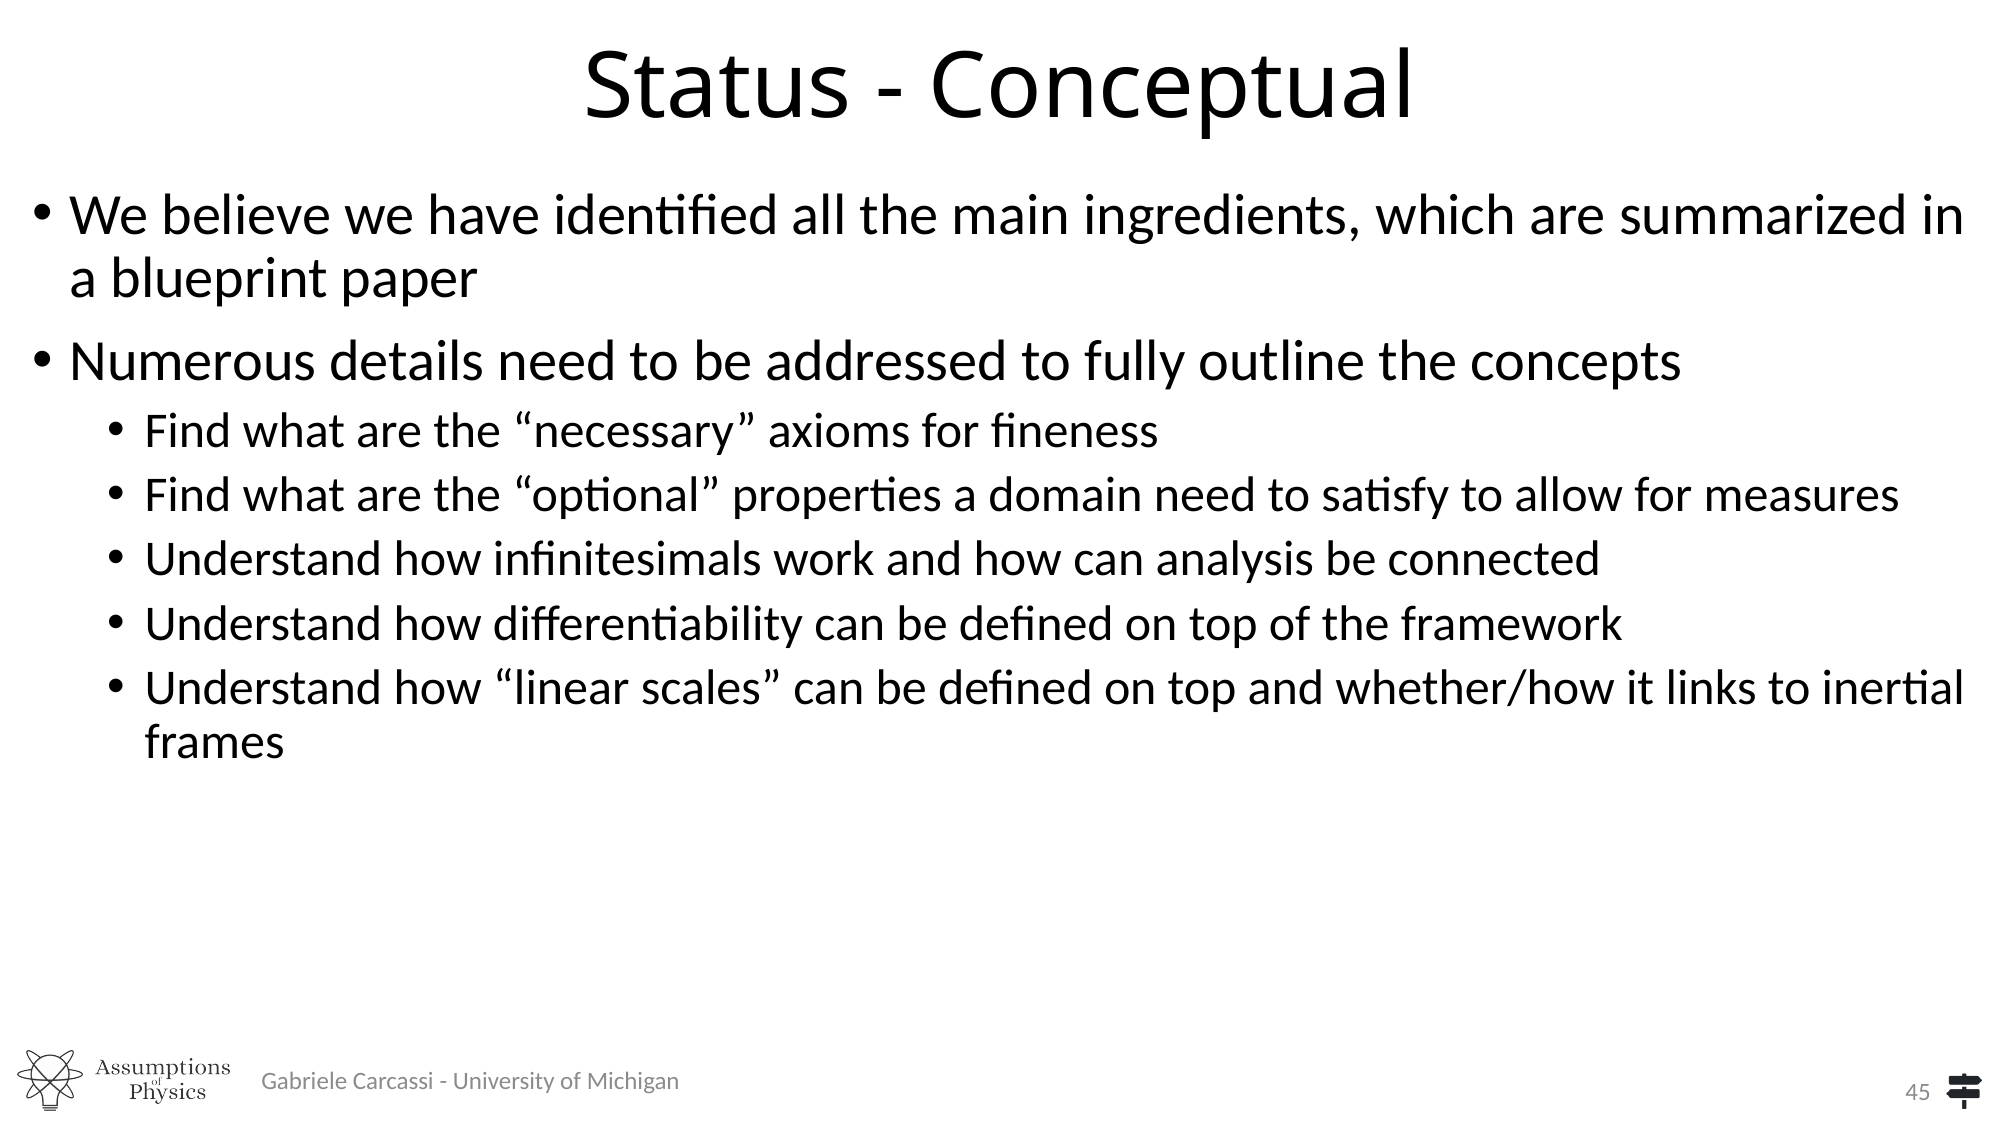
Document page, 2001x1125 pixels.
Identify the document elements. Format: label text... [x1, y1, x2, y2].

picture [17, 1050, 83, 1111]
title Status - Conceptual [17, 13, 1983, 162]
picture [1946, 1072, 1983, 1110]
list We believe we have identified all the main ingredients, which are summarized in a blueprint paper Numerous details need to be addressed to fully outline the concepts Find what are the “necessary” axioms for fineness Find what are the “optional” properties a domain need to satisfy to allow for measures Understand how infinitesimals work and how can analysis be connected Understand how differentiability can be defined on top of the framework Understand how “linear scales” can be defined on top and whether/how it links to inertial frames [17, 176, 1983, 1031]
picture [95, 1058, 230, 1104]
slide_number 45 [1854, 1072, 1946, 1110]
footer Gabriele Carcassi - University of Michigan [246, 1049, 1226, 1110]
